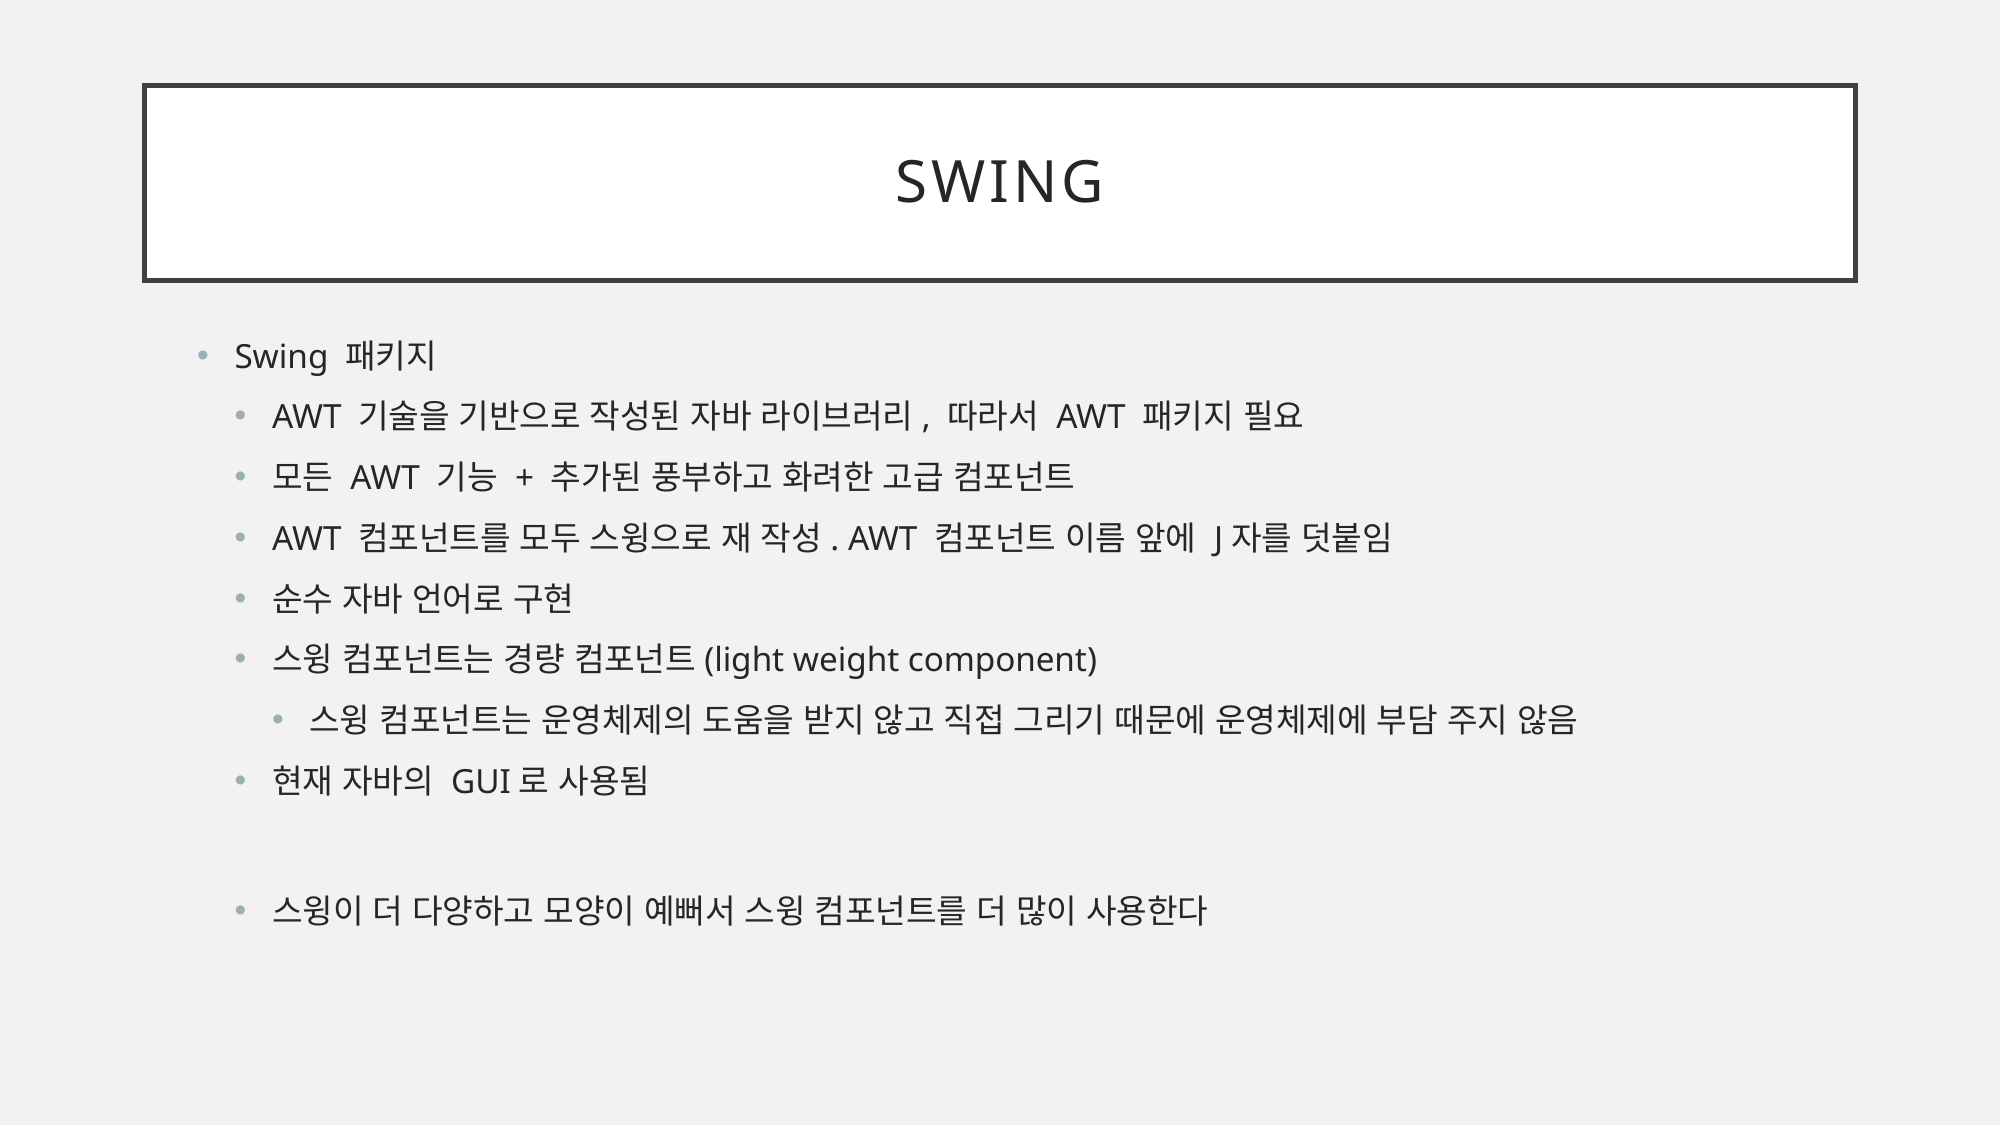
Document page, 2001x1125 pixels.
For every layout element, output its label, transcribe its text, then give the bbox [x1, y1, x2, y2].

title Swing [142, 83, 1858, 283]
list Swing 패키지 AWT 기술을 기반으로 작성된 자바 라이브러리, 따라서 AWT 패키지 필요 모든 AWT 기능 + 추가된 풍부하고 화려한 고급 컴포넌트 AWT 컴포넌트를 모두 스윙으로 재 작성. AWT 컴포넌트 이름 앞에 J자를 덧붙임 순수 자바 언어로 구현 스윙 컴포넌트는 경량 컴포넌트(light weight component) 스윙 컴포넌트는 운영체제의 도움을 받지 않고 직접 그리기 때문에 운영체제에 부담 주지 않음 현재 자바의 GUI로 사용됨 스윙이 더 다양하고 모양이 예뻐서 스윙 컴포넌트를 더 많이 사용한다 [144, 327, 1856, 1040]
